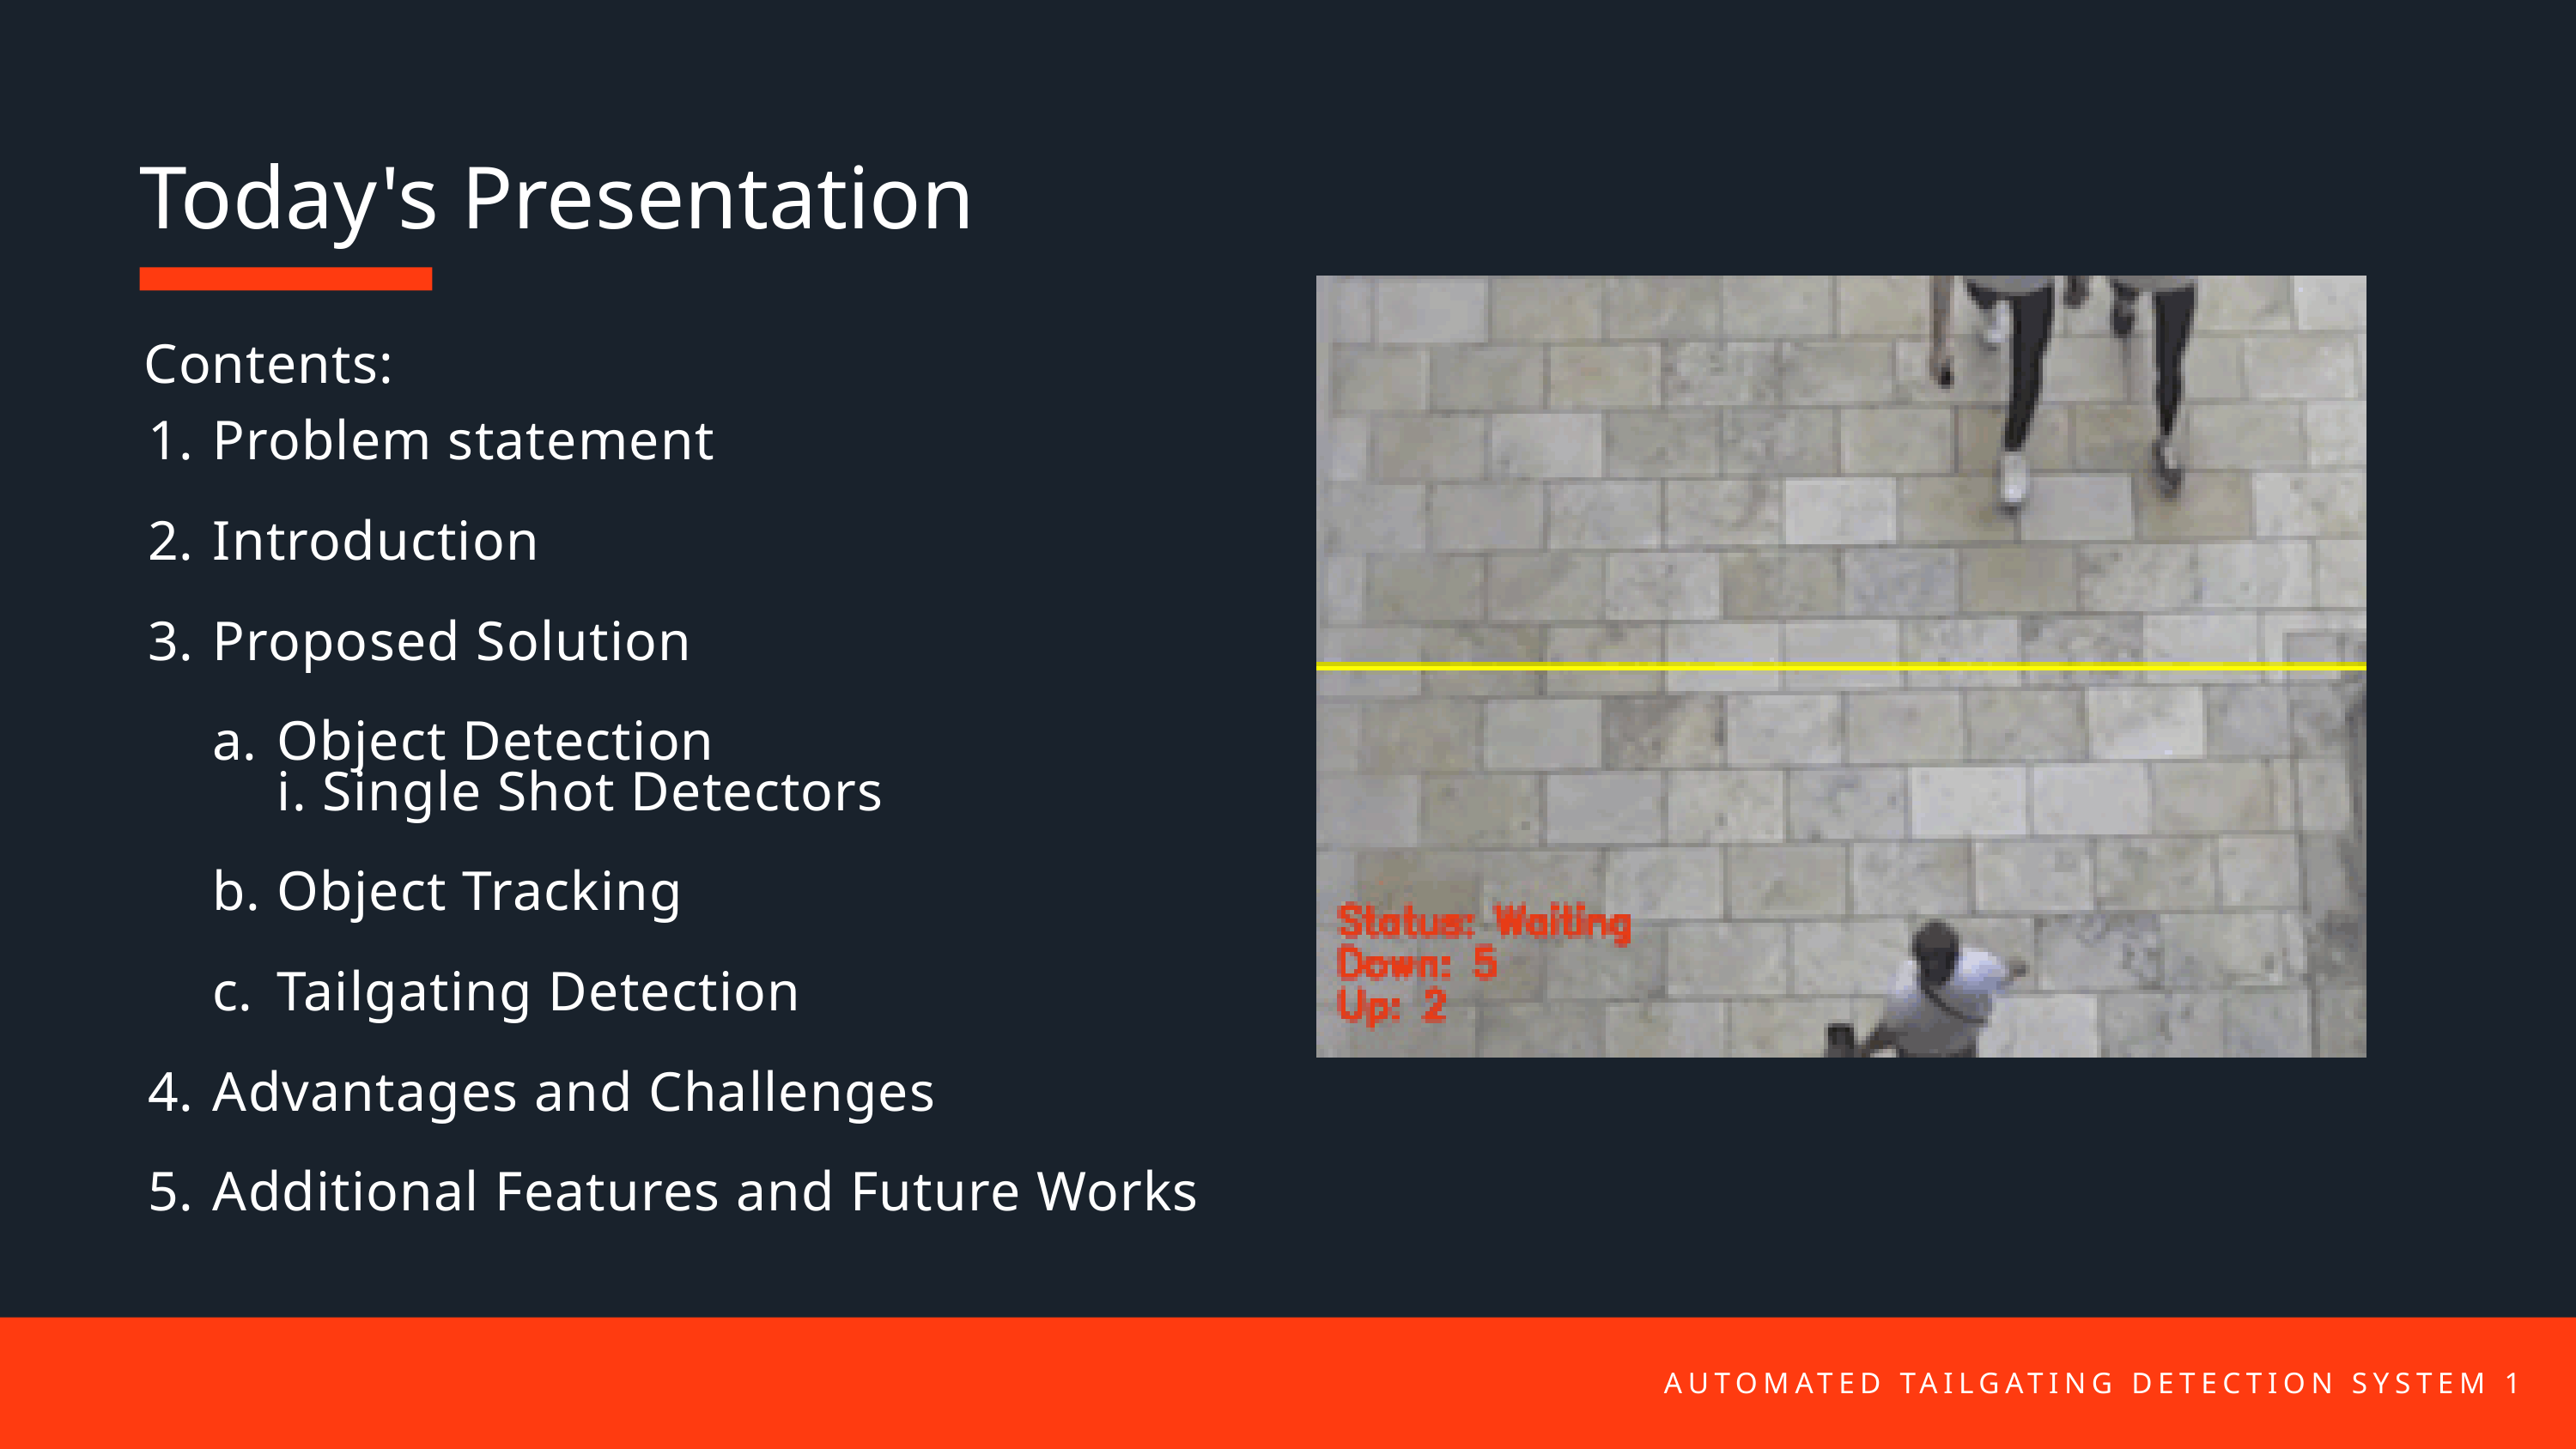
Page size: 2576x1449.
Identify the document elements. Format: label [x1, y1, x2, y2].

picture [1315, 276, 2366, 1058]
text_box [0, 1317, 2576, 1449]
text_box [118, 133, 1398, 1230]
